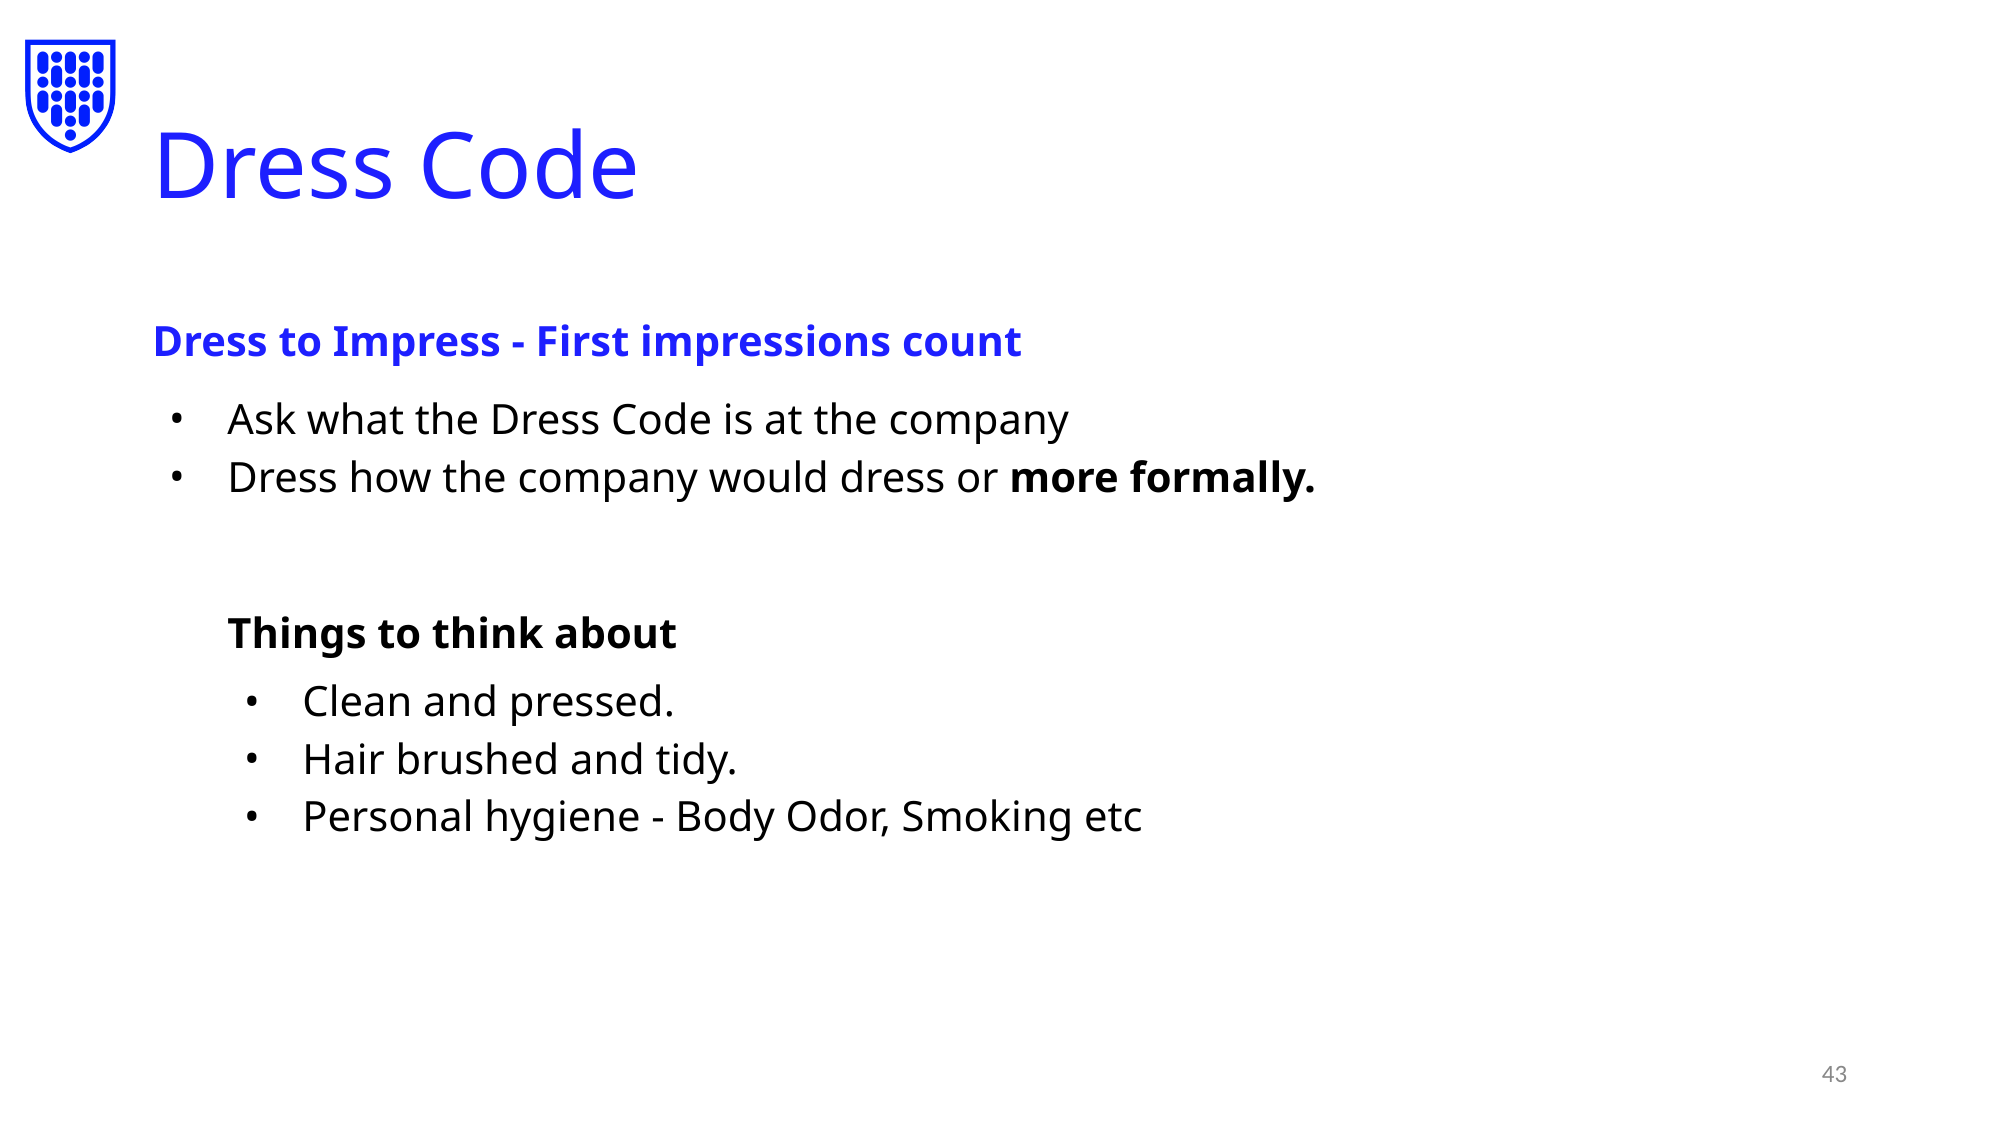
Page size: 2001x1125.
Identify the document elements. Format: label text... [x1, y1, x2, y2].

slide_number ‹#› [1412, 1042, 1863, 1103]
title Dress Code [137, 59, 1863, 278]
picture [0, 25, 141, 167]
list Dress to Impress - First impressions count Ask what the Dress Code is at the company Dress how the company would dress or more formally. Things to think about Clean and pressed. Hair brushed and tidy. Personal hygiene - Body Odor, Smoking etc [137, 299, 1863, 1014]
